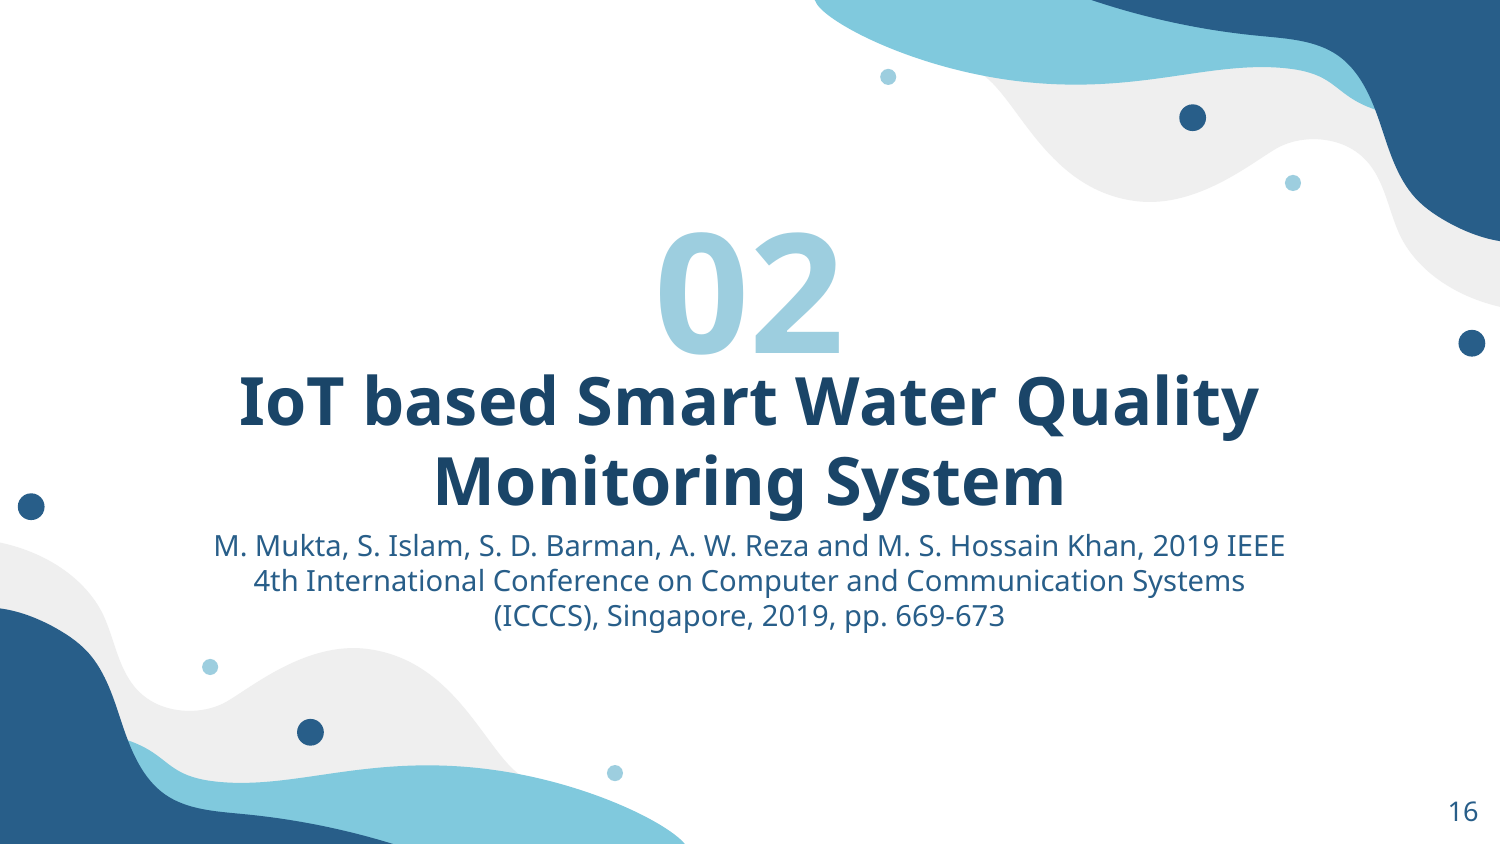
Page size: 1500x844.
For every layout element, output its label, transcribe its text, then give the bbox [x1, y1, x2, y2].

slide_number 16 [1403, 779, 1494, 844]
title 02 [509, 206, 991, 367]
text_box M. Mukta, S. Islam, S. D. Barman, A. W. Reza and M. S. Hossain Khan, 2019 IEEE 4th International Conference on Computer and Communication Systems (ICCCS), Singapore, 2019, pp. 669-673 [186, 520, 1314, 640]
title IoT based Smart Water Quality Monitoring System [58, 312, 1442, 566]
